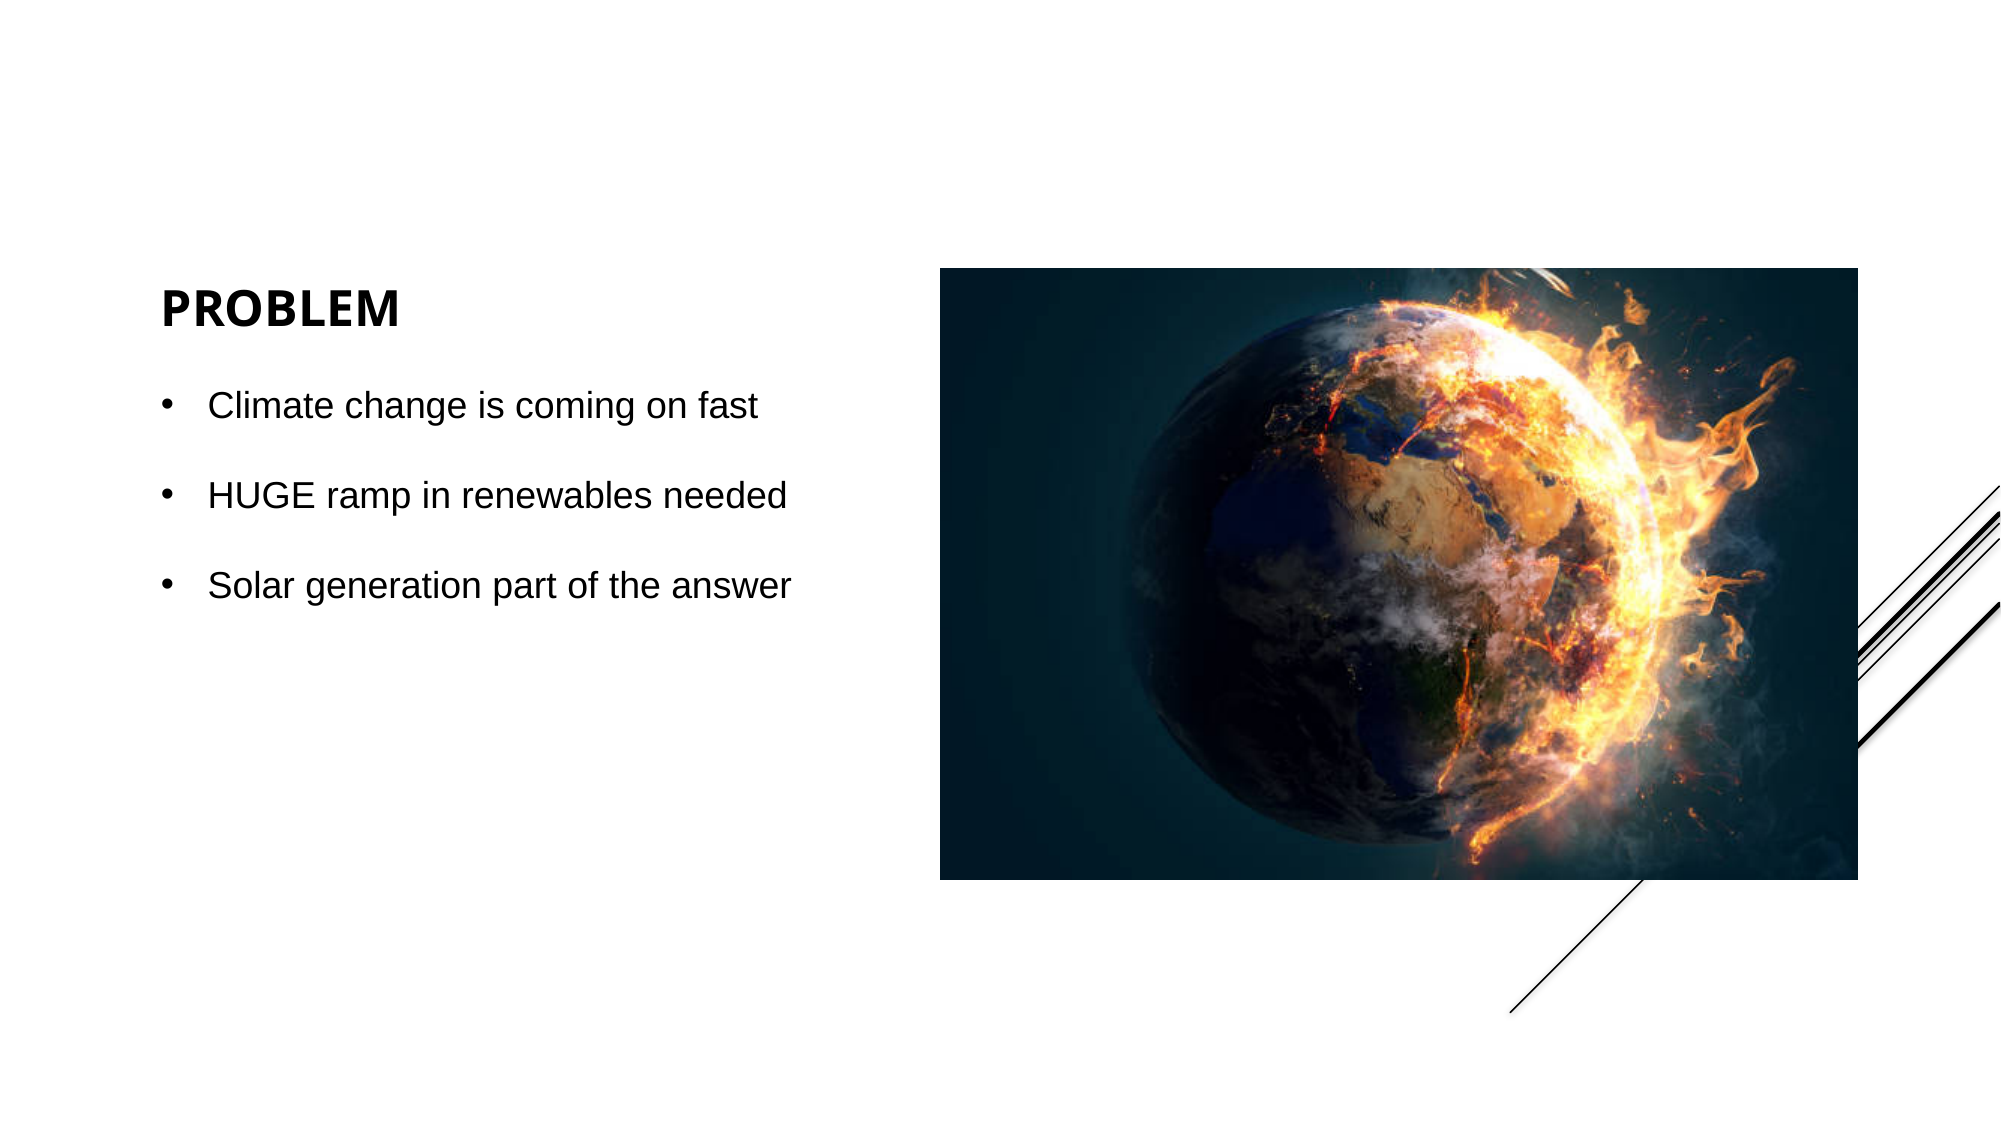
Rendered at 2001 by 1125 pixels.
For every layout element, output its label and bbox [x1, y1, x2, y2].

text_box [145, 268, 1859, 880]
